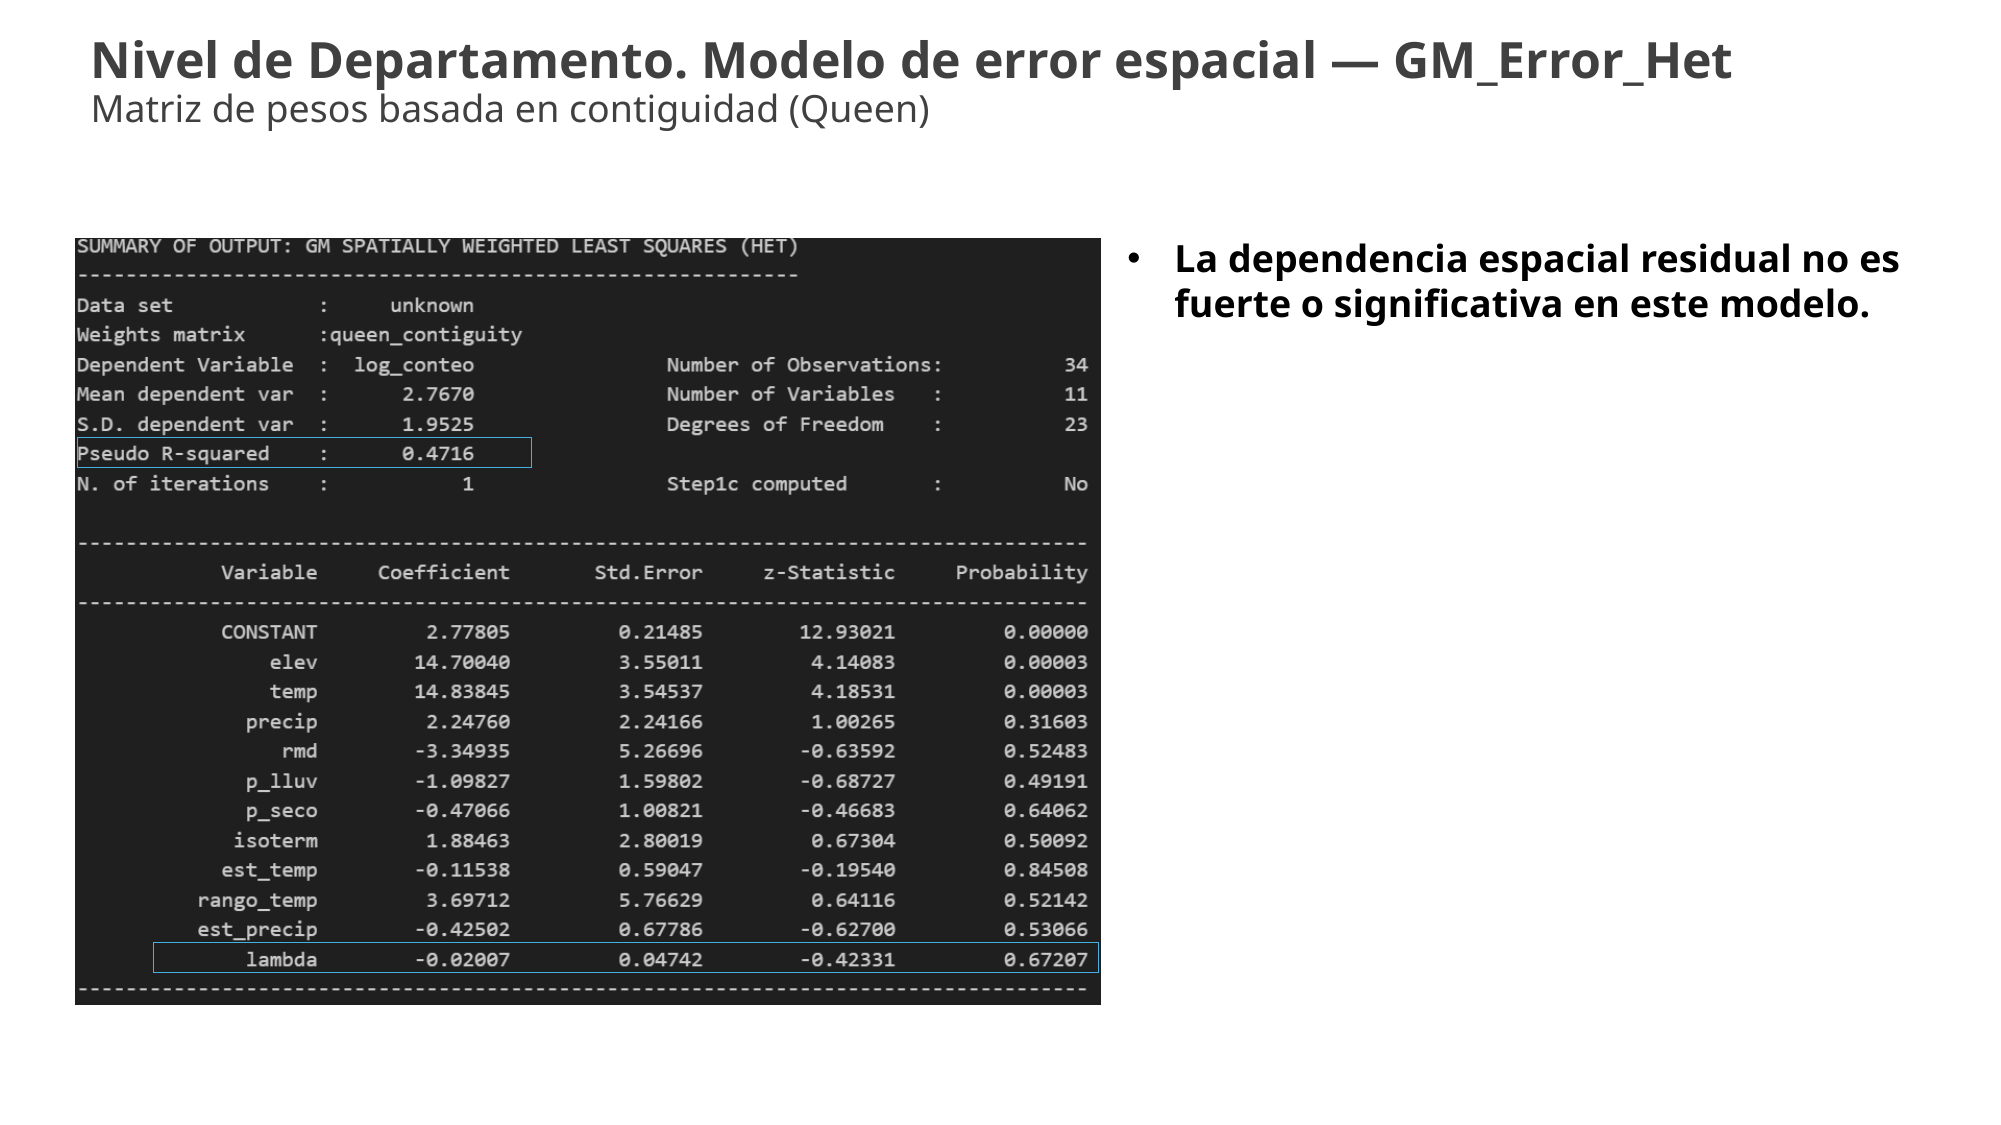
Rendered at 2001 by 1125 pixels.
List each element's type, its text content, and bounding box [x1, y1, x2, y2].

text_box Nivel de Departamento. Modelo de error espacial — GM_Error_Het Matriz de pesos basada en contiguidad (Queen) [75, 66, 1925, 146]
text_box La dependencia espacial residual no es fuerte o significativa en este modelo. [1112, 227, 1961, 333]
picture [74, 238, 1102, 1006]
